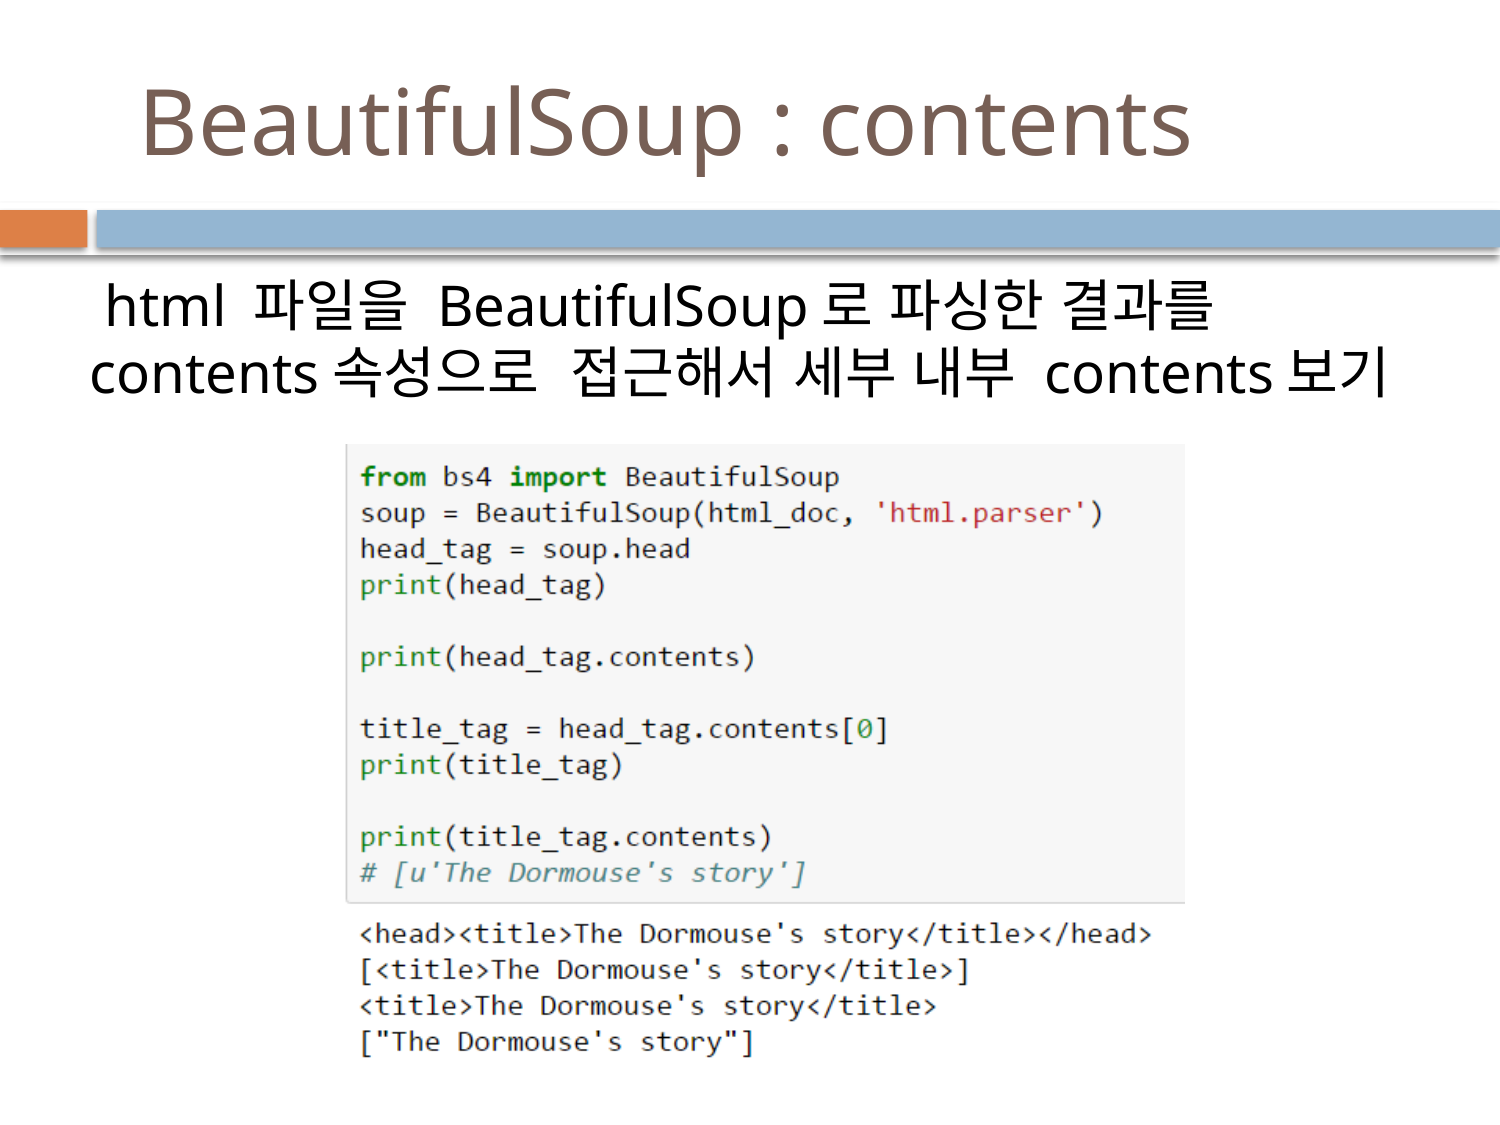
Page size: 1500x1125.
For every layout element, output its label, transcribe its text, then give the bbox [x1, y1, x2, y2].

picture [324, 444, 1185, 1073]
list html 파일을 BeautifulSoup로 파싱한 결과를 contents속성으로 접근해서 세부 내부 contents보기 [75, 262, 1425, 468]
title BeautifulSoup : contents [100, 37, 1438, 200]
